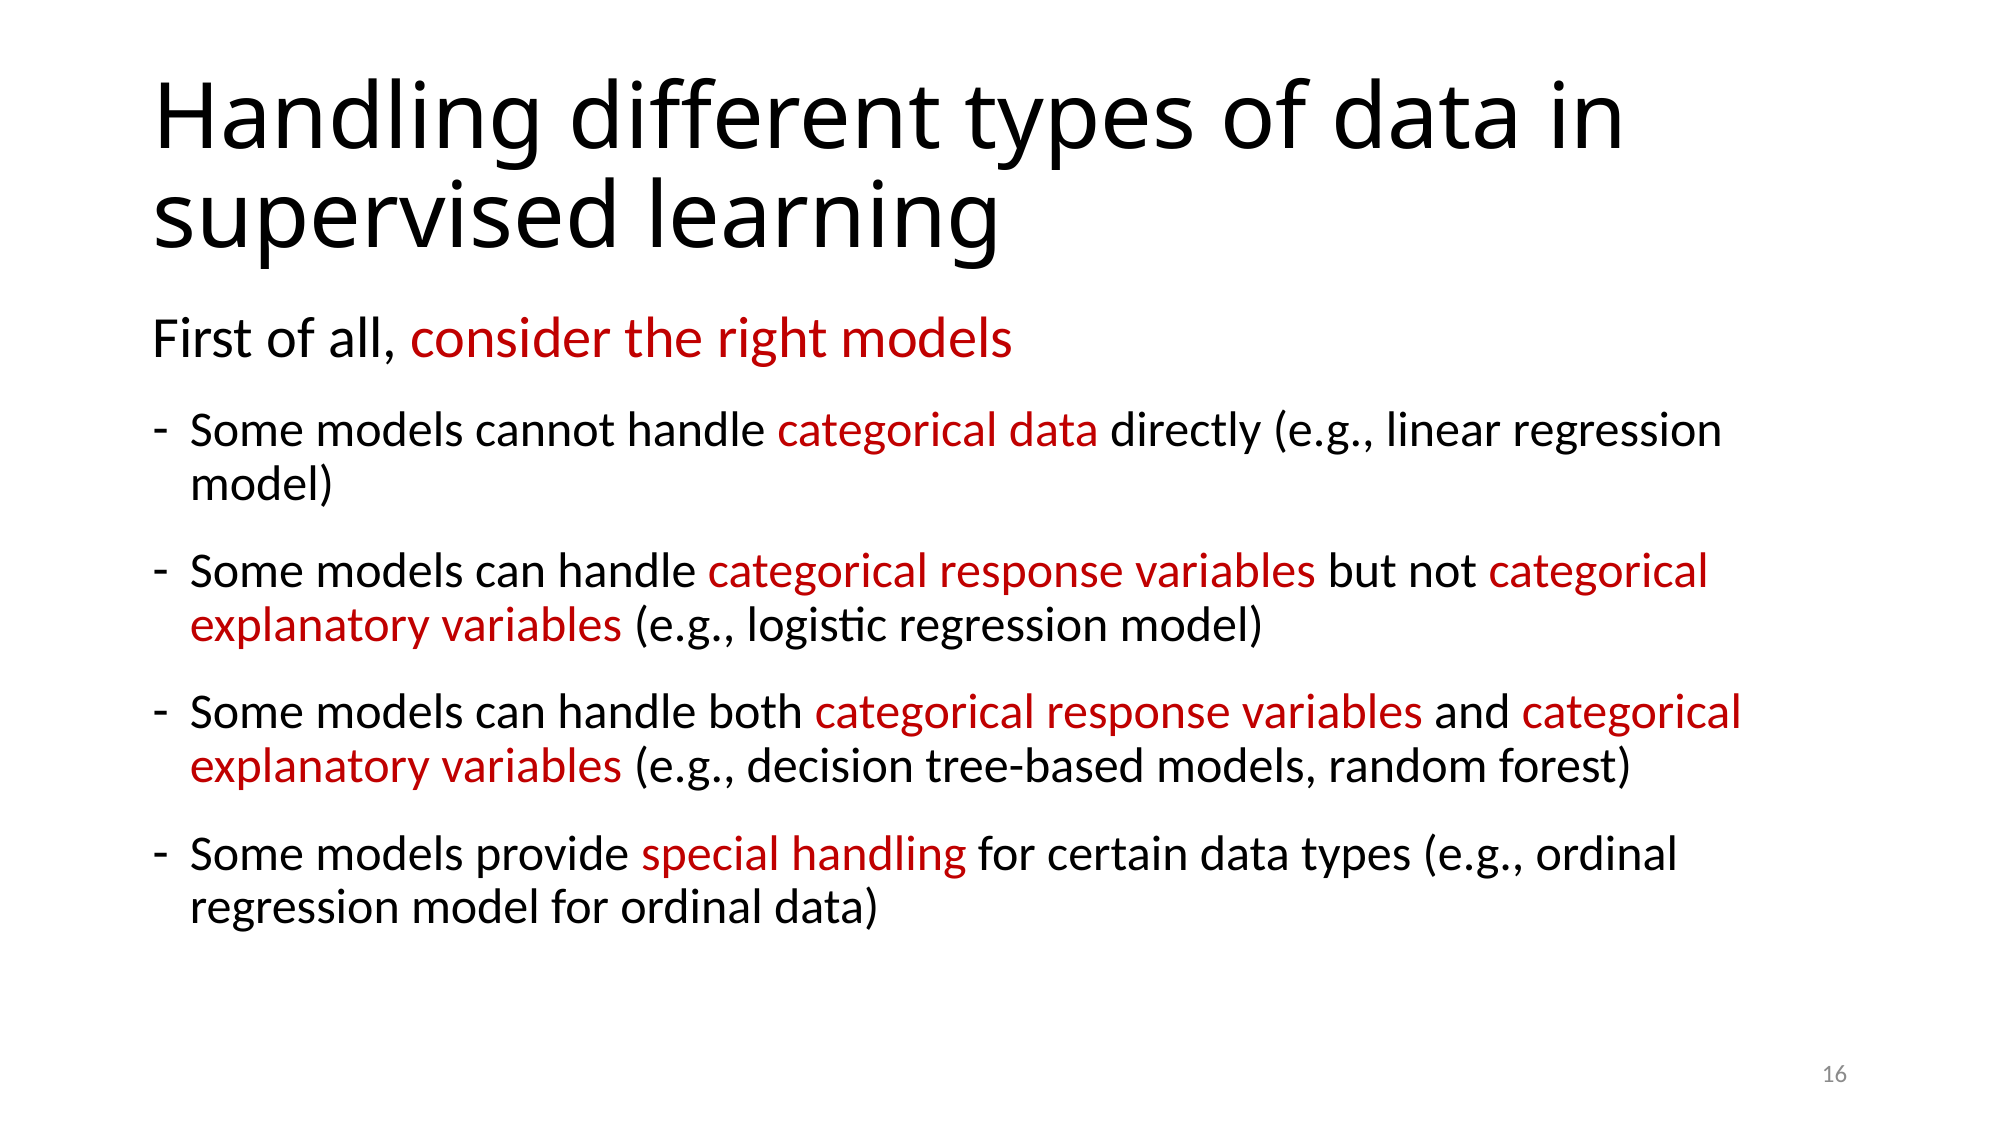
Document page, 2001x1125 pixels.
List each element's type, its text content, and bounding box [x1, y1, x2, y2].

slide_number 16 [1412, 1042, 1863, 1103]
title Handling different types of data in supervised learning [137, 59, 1863, 278]
list First of all, consider the right models Some models cannot handle categorical data directly (e.g., linear regression model) Some models can handle categorical response variables but not categorical explanatory variables (e.g., logistic regression model) Some models can handle both categorical response variables and categorical explanatory variables (e.g., decision tree-based models, random forest) Some models provide special handling for certain data types (e.g., ordinal regression model for ordinal data) [137, 299, 1863, 1014]
